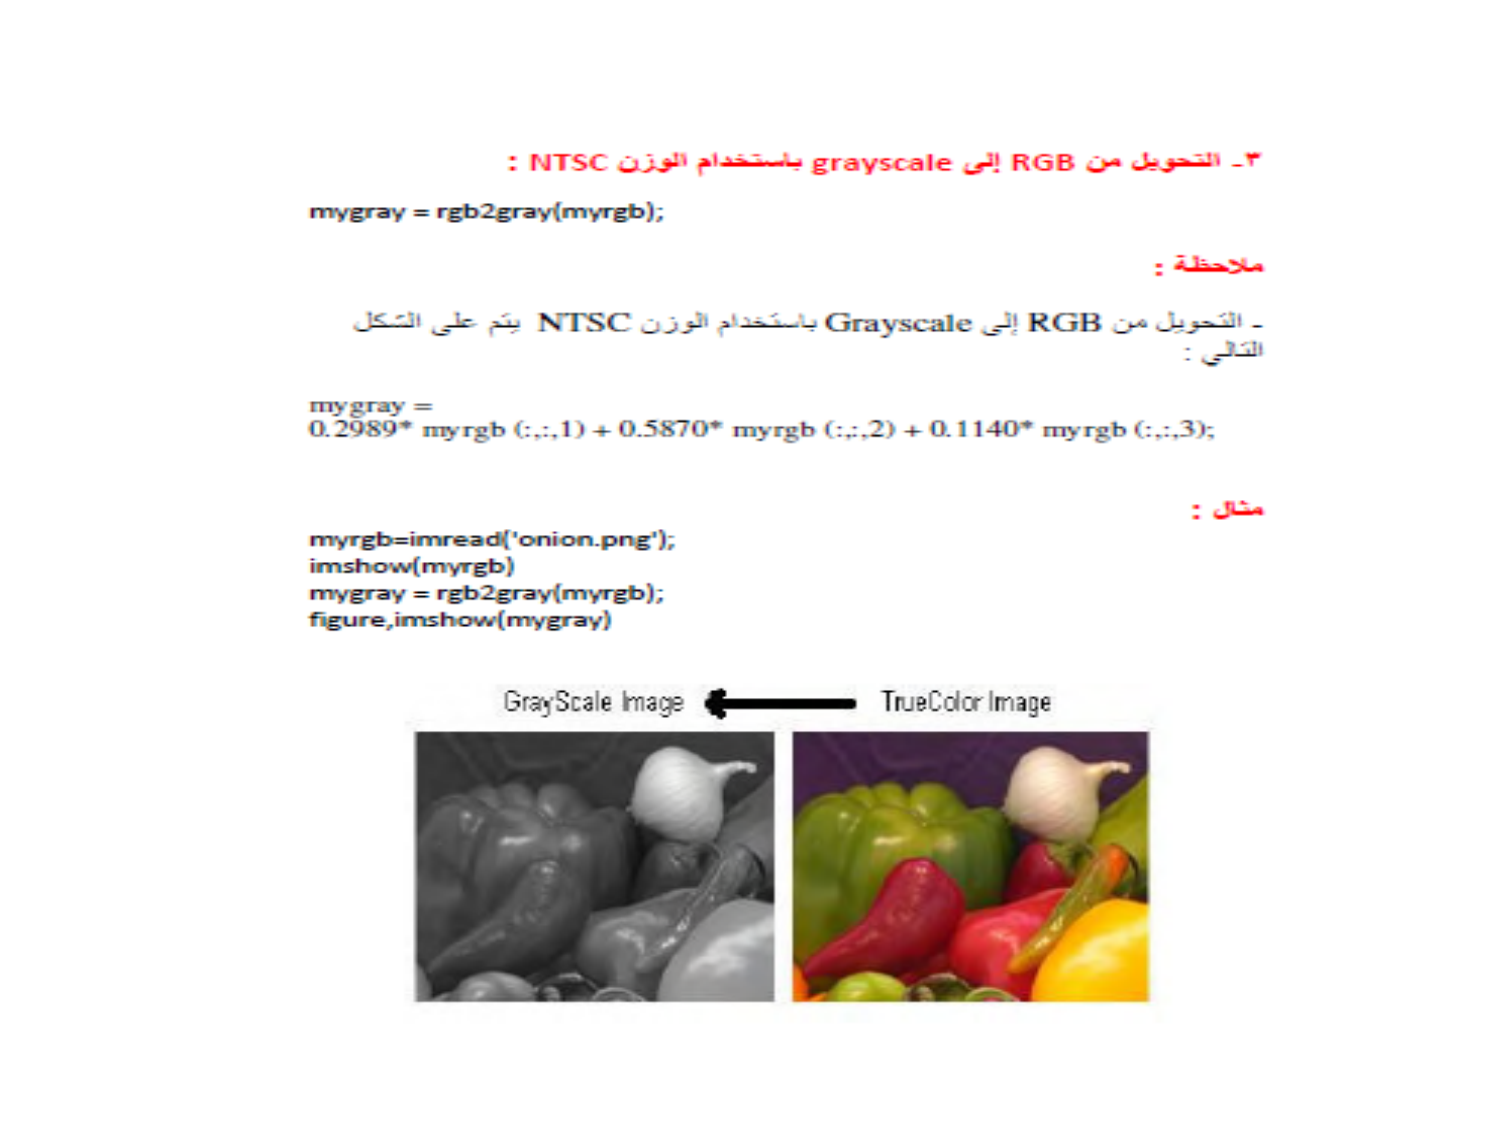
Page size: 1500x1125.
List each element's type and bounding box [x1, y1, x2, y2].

picture [212, 99, 1342, 1087]
